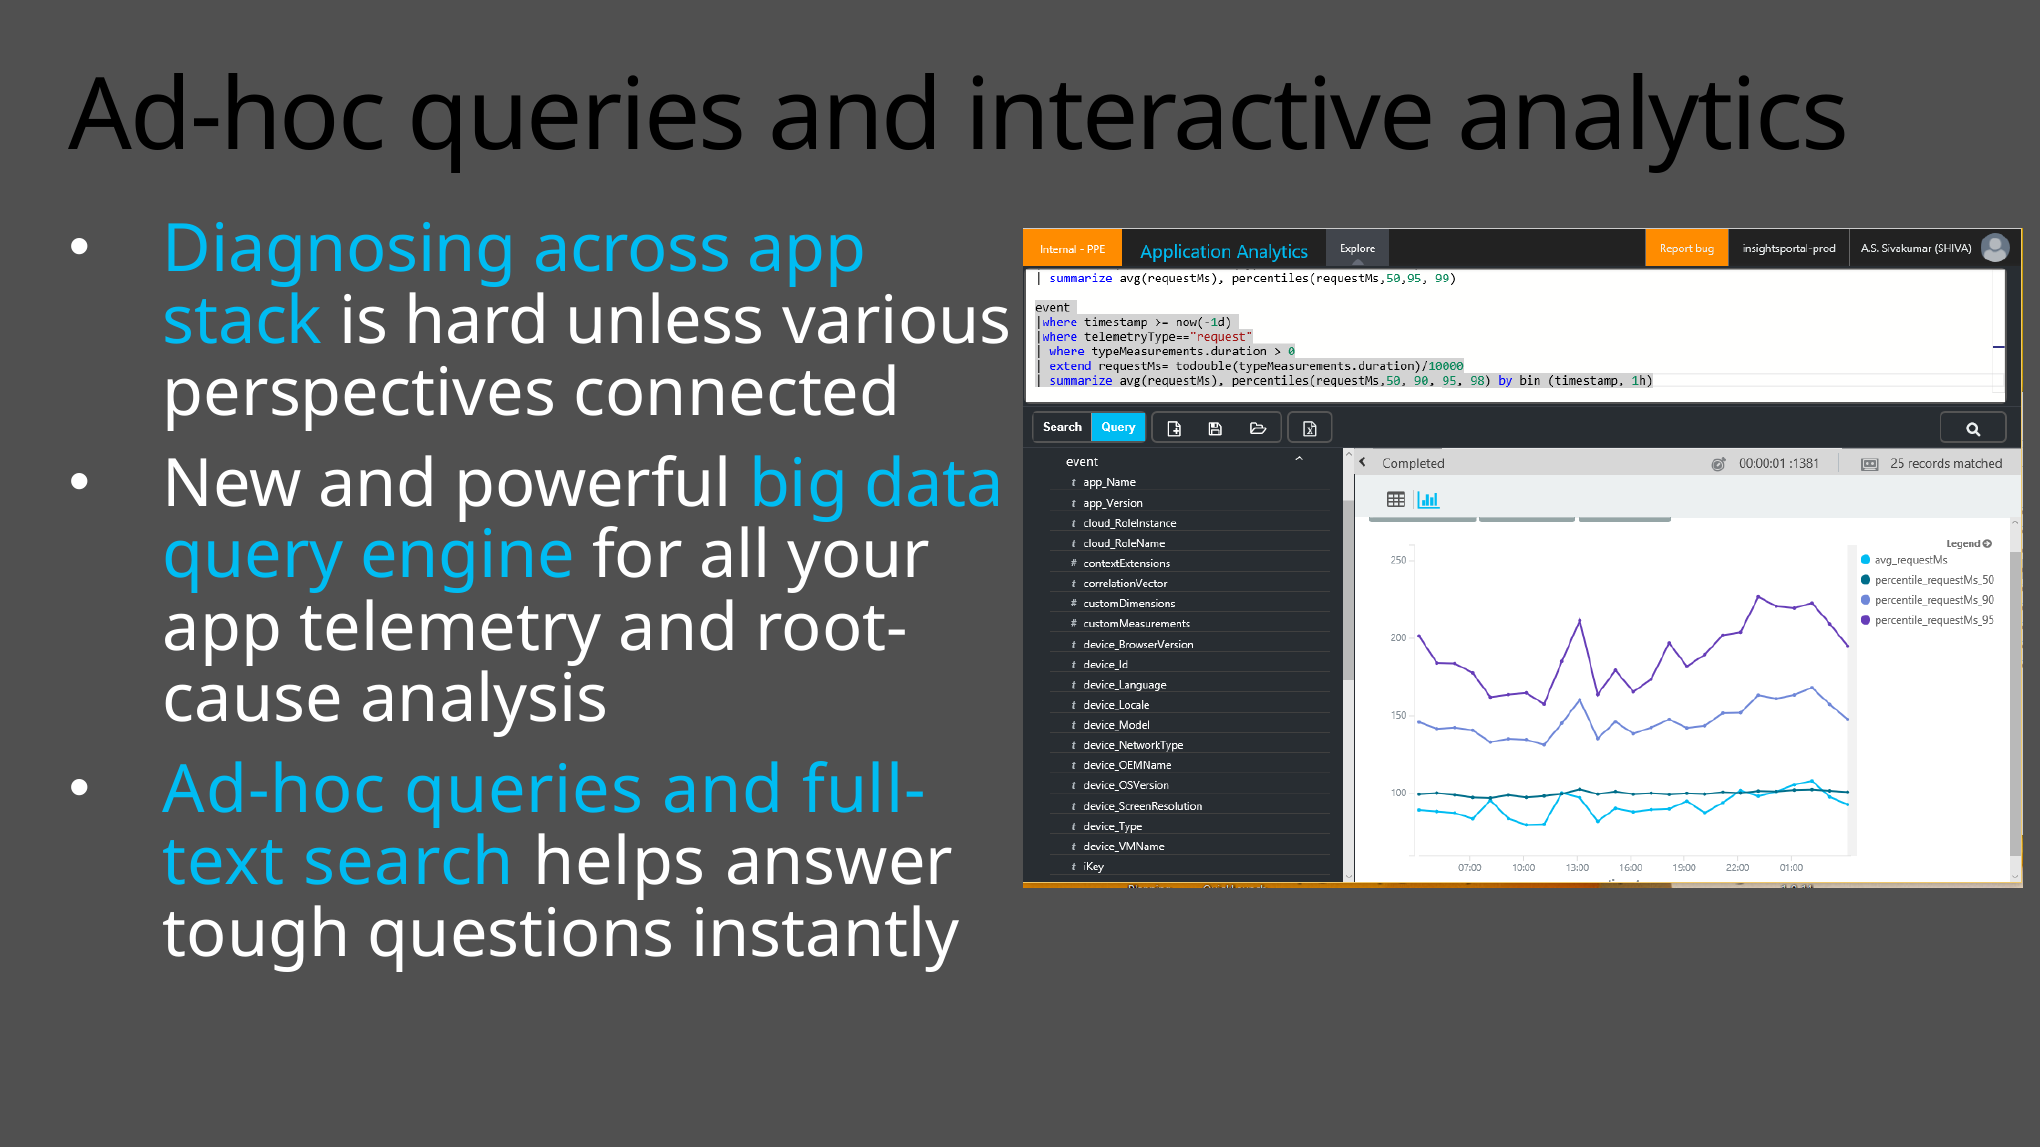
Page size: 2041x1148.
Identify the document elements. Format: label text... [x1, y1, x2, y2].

picture [1022, 228, 2023, 888]
list Diagnosing across app stack is hard unless various perspectives connected New and powerful big data query engine for all your app telemetry and root-cause analysis Ad-hoc queries and full-text search helps answer tough questions instantly [45, 198, 1051, 995]
title Ad-hoc queries and interactive analytics [45, 48, 1996, 199]
